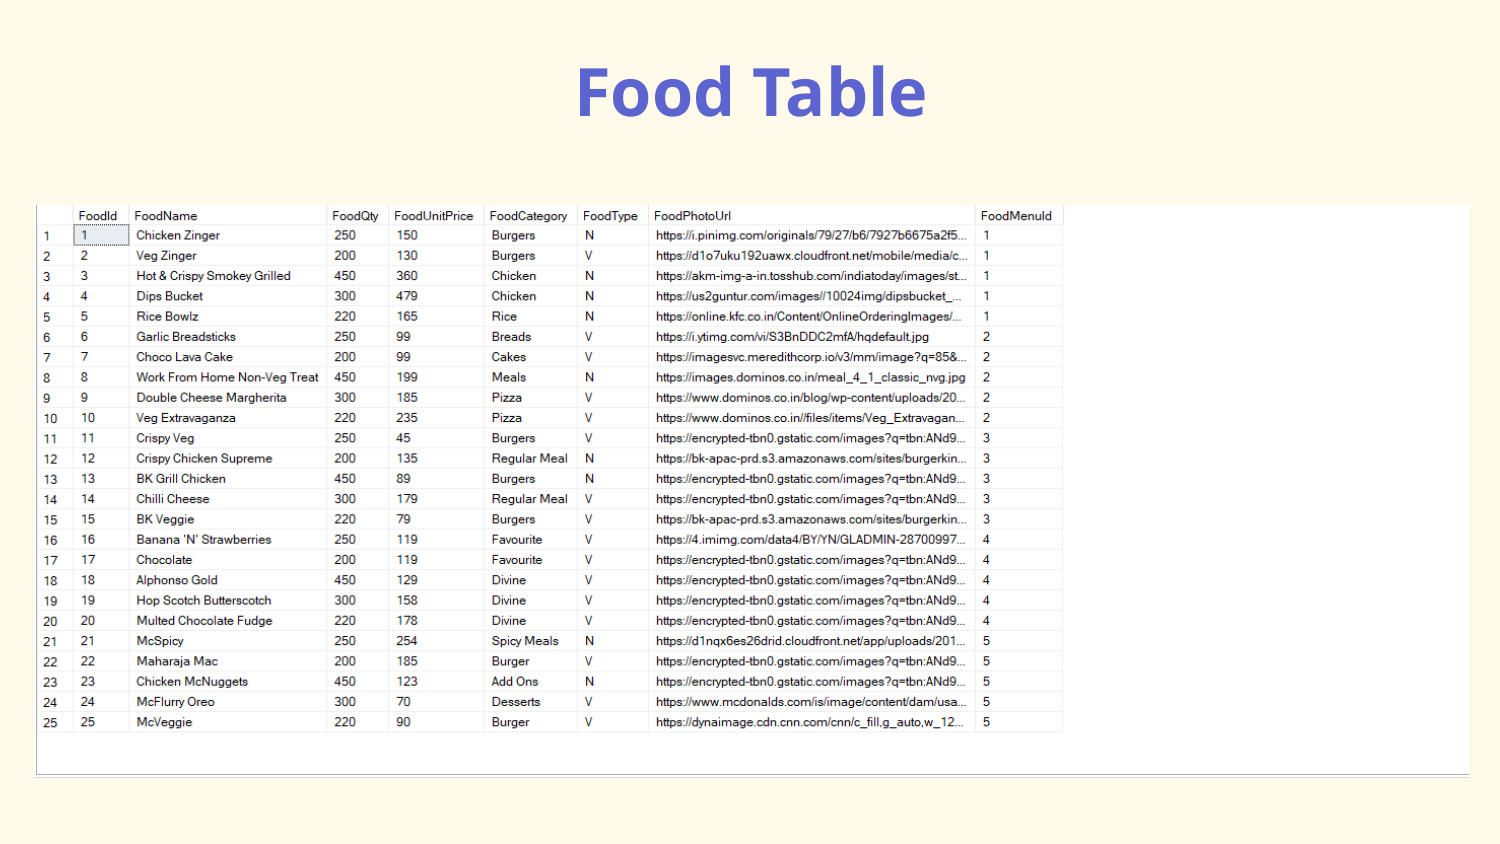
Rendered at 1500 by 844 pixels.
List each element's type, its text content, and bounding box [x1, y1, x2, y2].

text_box Food Table [559, 42, 1455, 138]
picture [34, 204, 1469, 779]
